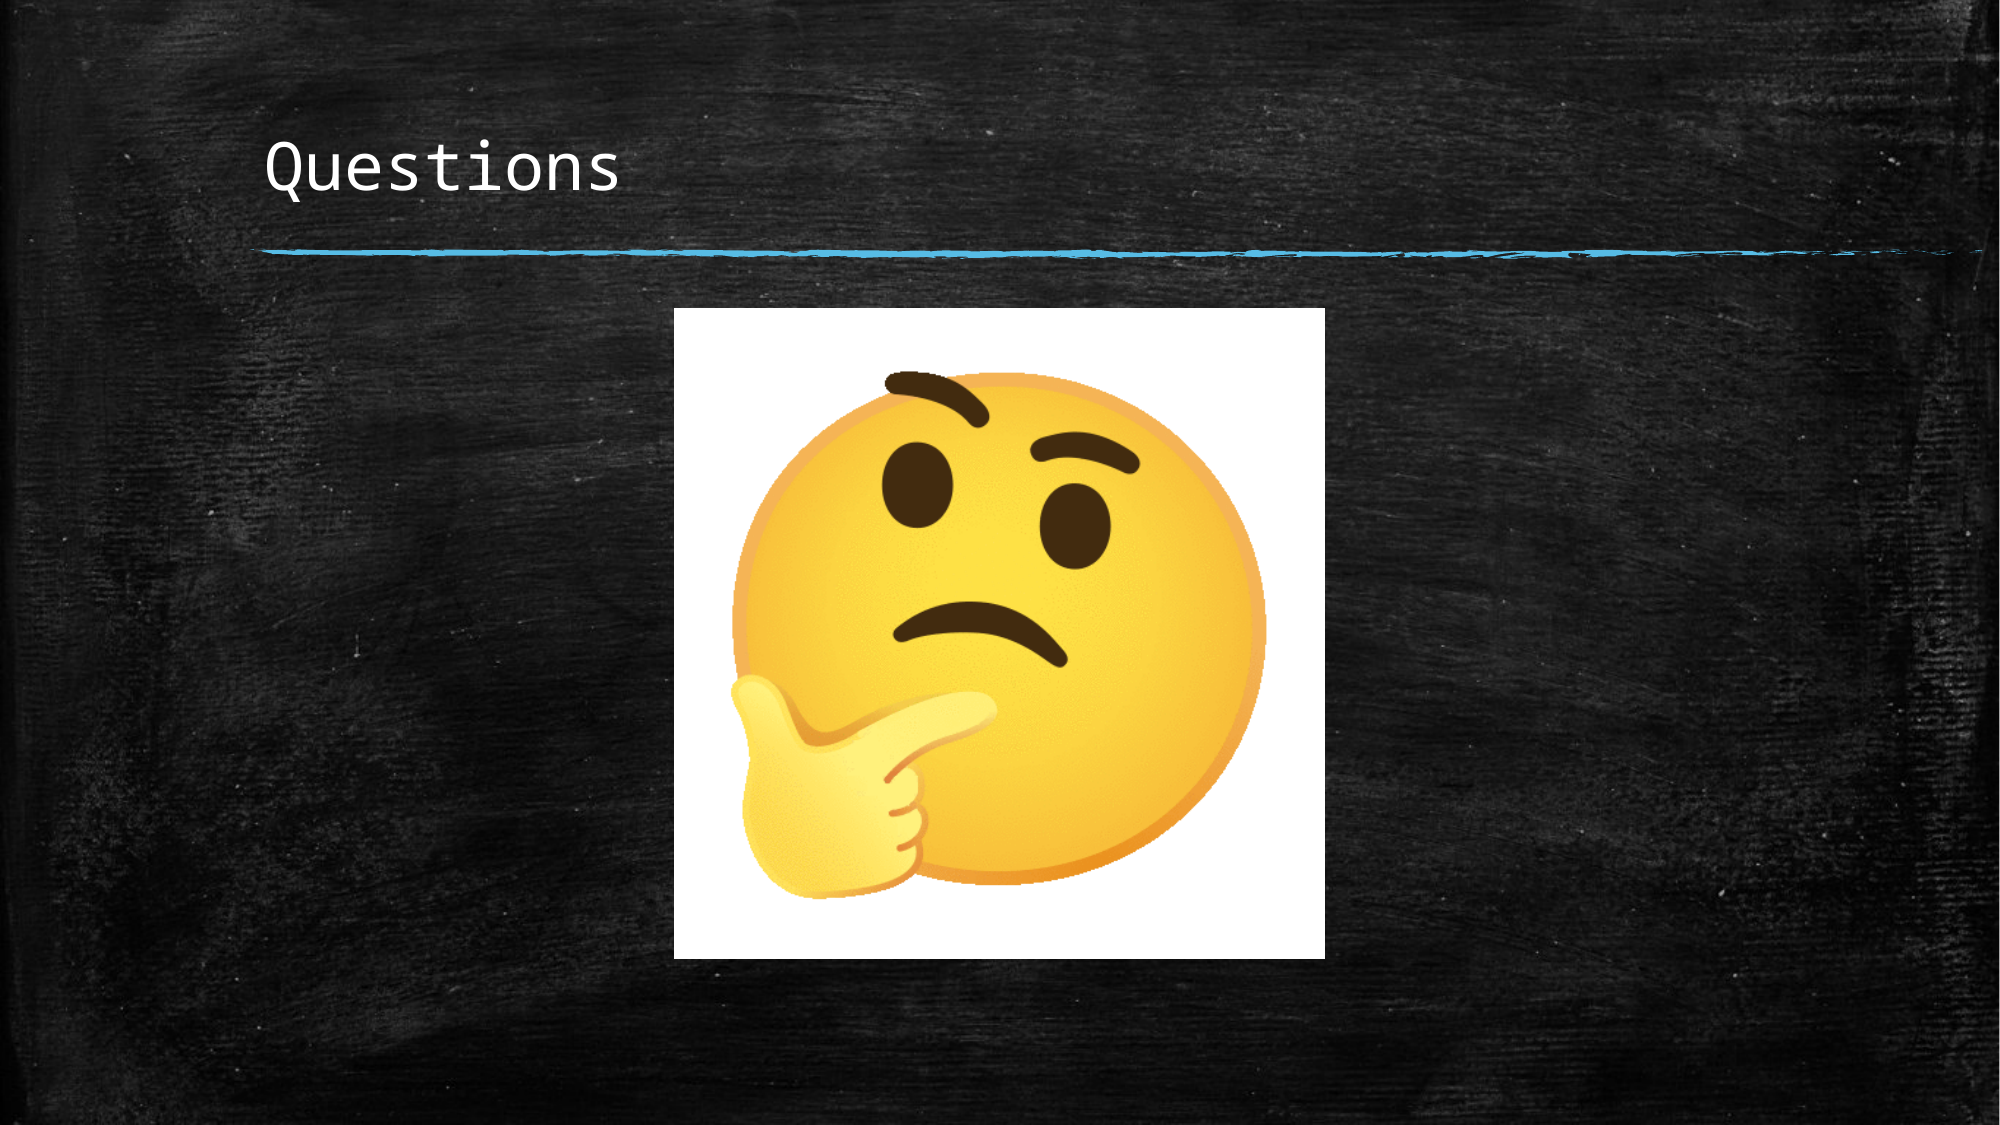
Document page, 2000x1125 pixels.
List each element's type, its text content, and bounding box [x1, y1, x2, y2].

picture [674, 308, 1325, 959]
title Questions [249, 45, 1750, 213]
